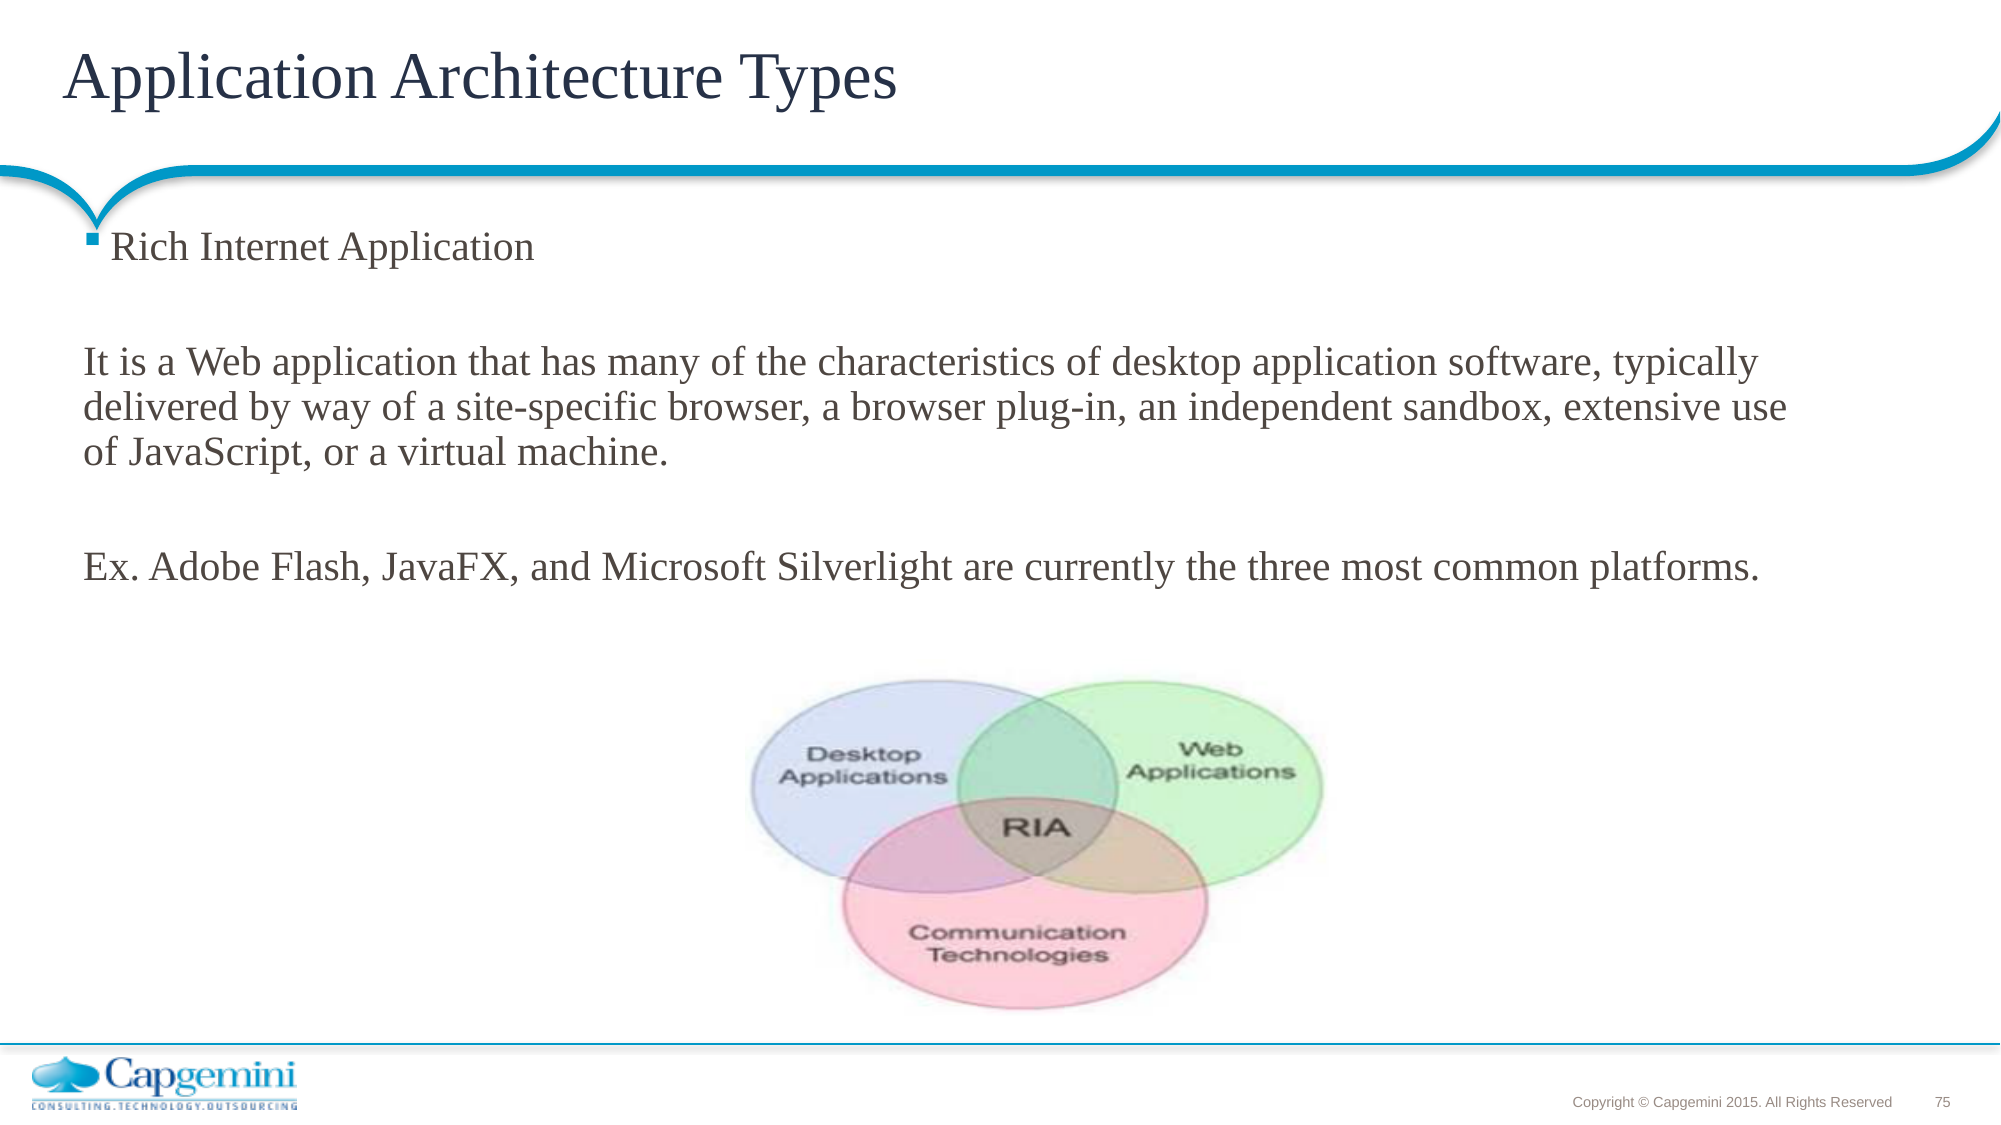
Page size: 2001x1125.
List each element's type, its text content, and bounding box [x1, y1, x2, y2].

picture [32, 1056, 297, 1110]
list Application Architecture Types [44, 28, 1983, 135]
list Rich Internet Application It is a Web application that has many of the characteristics of desktop application software, typically delivered by way of a site-specific browser, a browser plug-in, an independent sandbox, extensive use of JavaScript, or a virtual machine. Ex. Adobe Flash, JavaFX, and Microsoft Silverlight are currently the three most common platforms. [65, 212, 1928, 920]
picture [745, 659, 1337, 1017]
